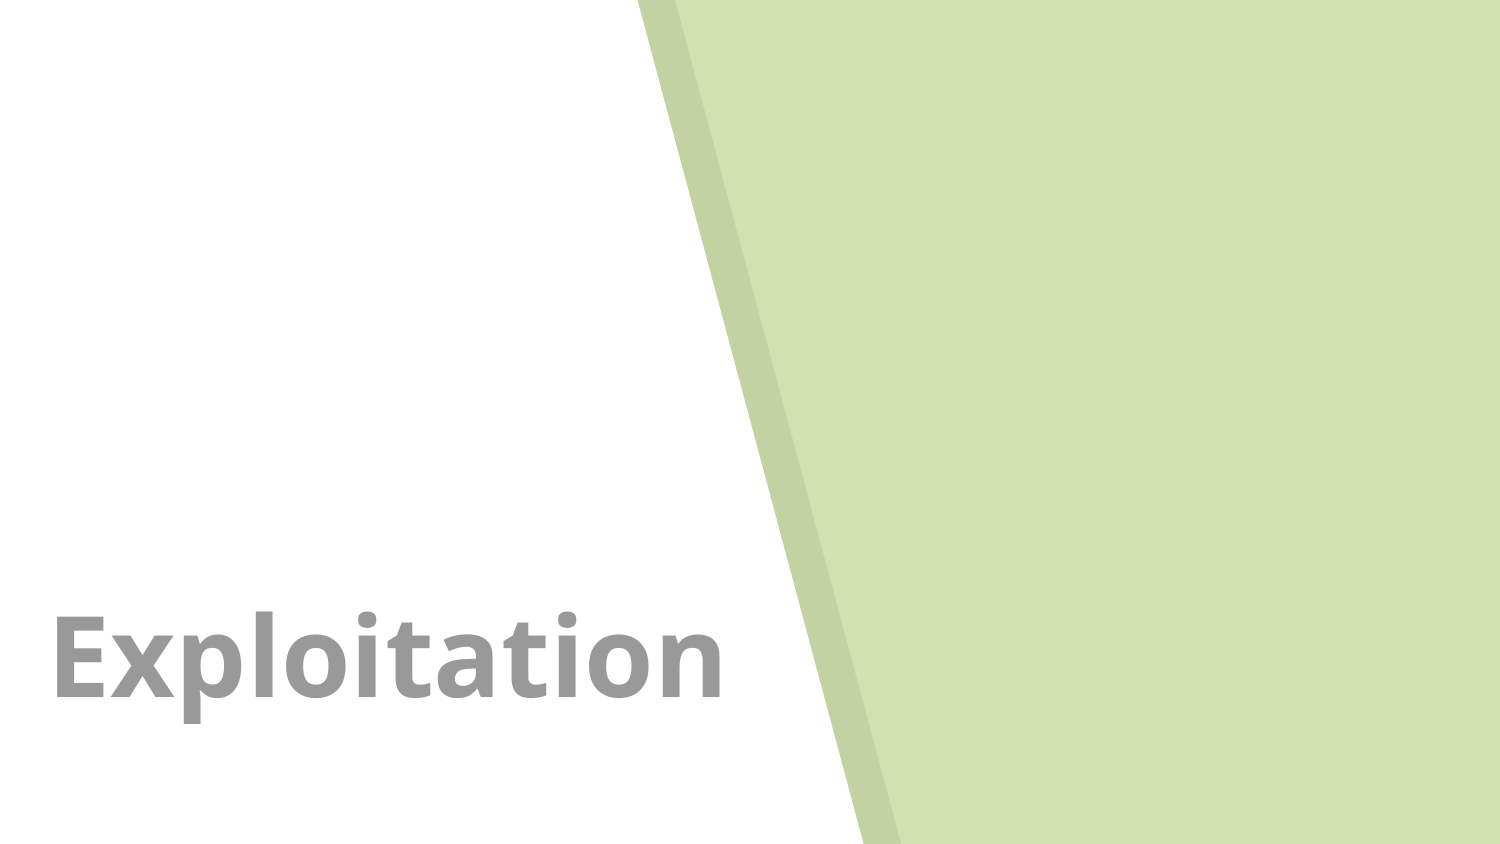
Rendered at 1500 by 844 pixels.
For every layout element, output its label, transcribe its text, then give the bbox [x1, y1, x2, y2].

title Exploitation [32, 244, 811, 735]
